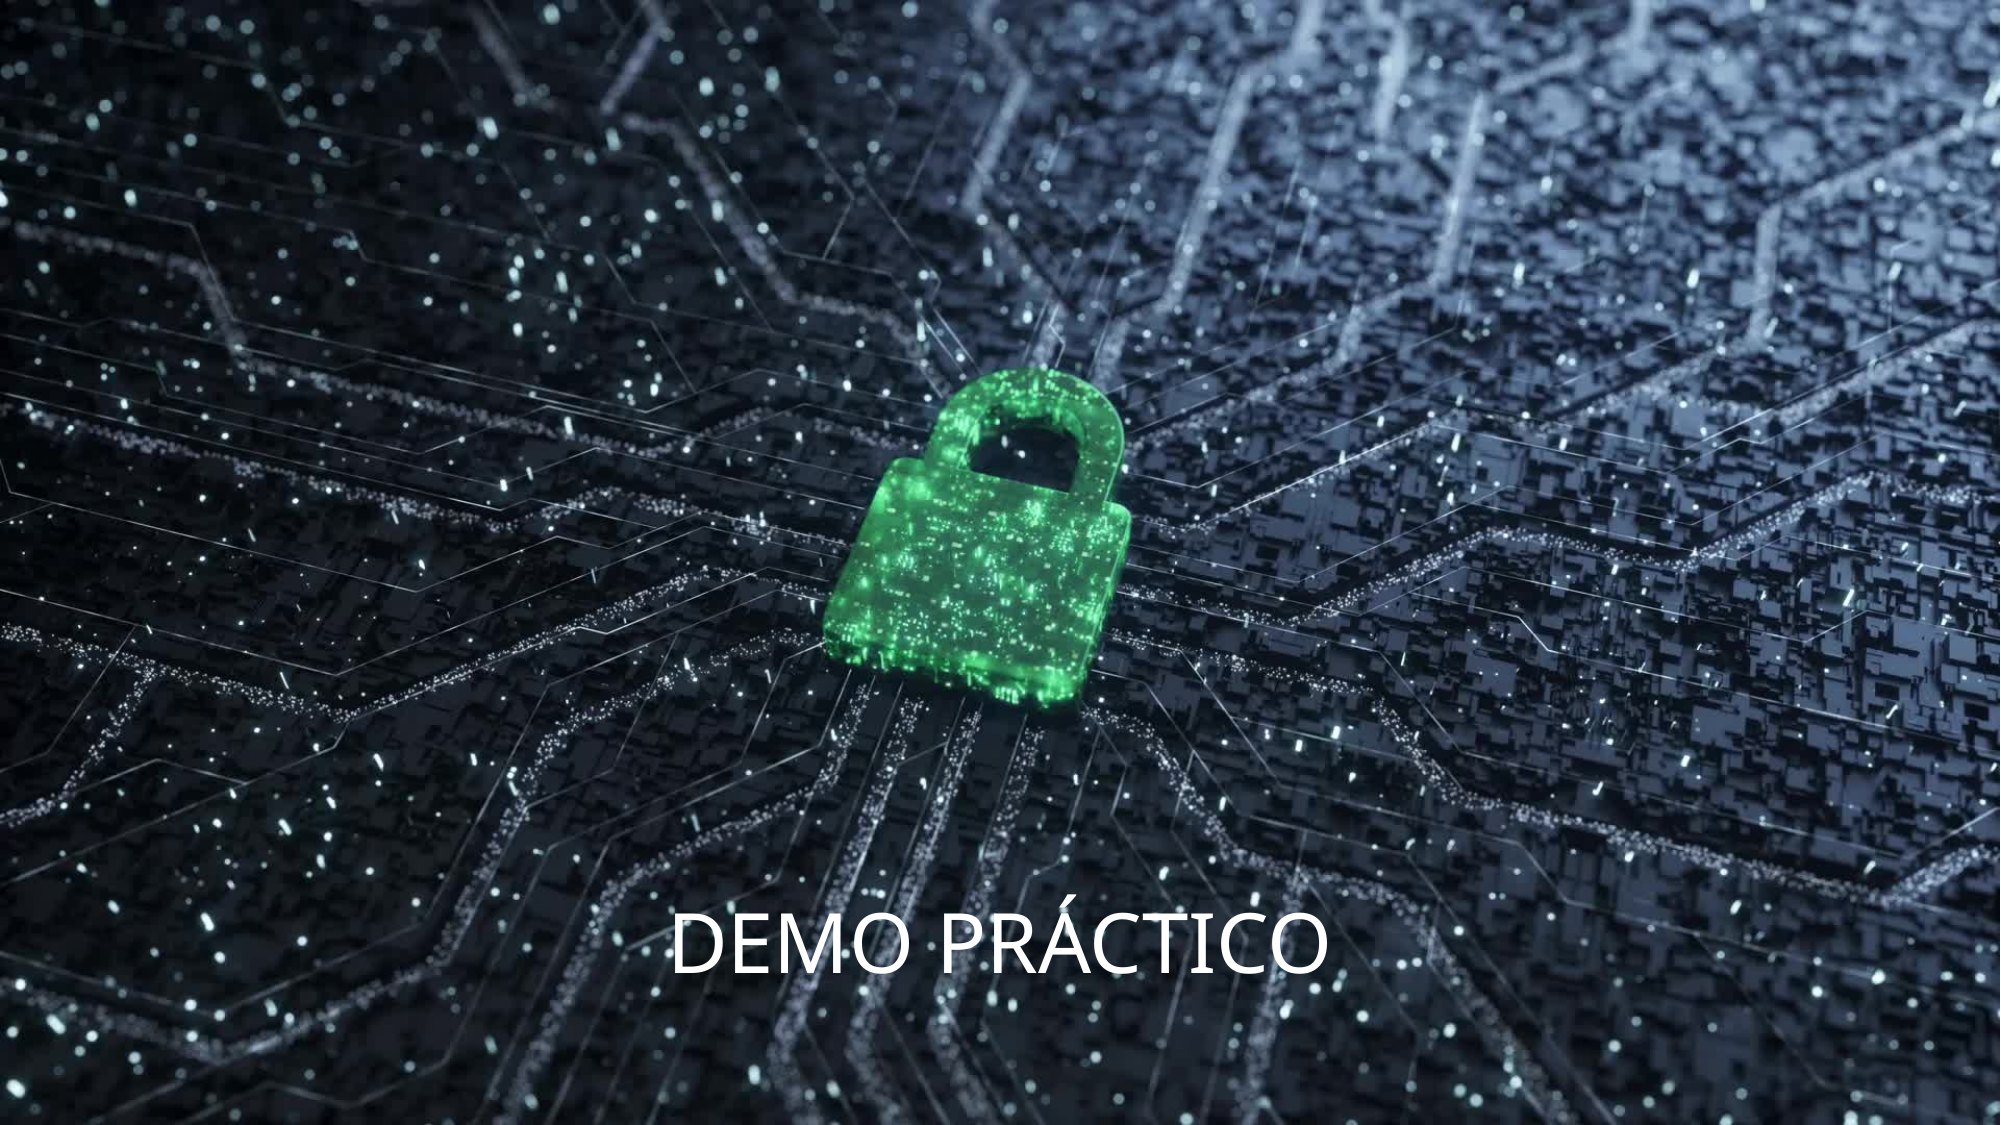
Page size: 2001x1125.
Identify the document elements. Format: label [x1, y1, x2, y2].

text_box [0, 0, 2000, 1125]
